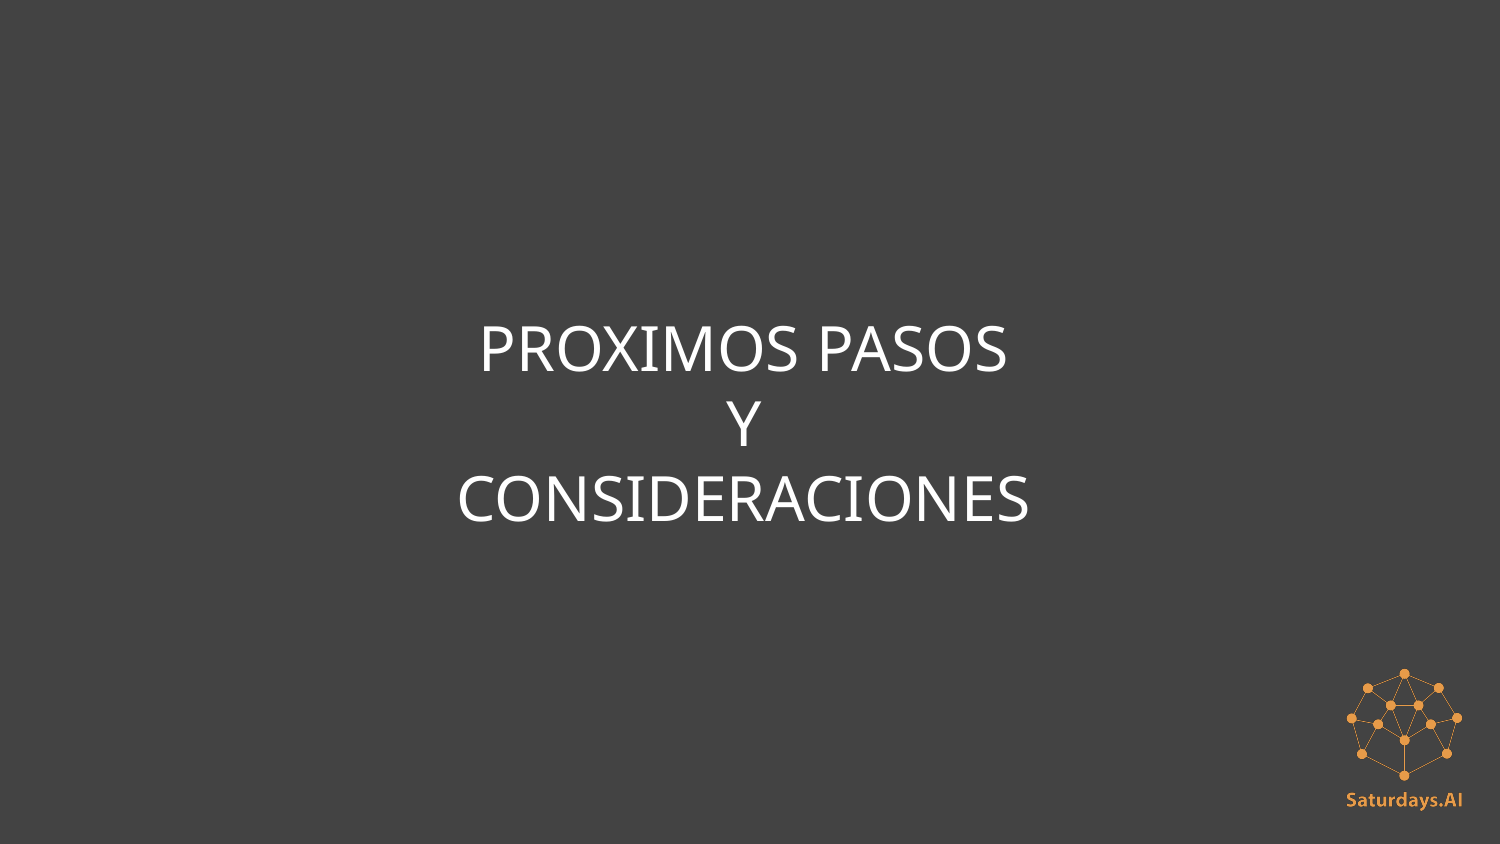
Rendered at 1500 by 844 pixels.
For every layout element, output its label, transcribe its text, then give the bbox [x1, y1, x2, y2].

picture [1332, 657, 1474, 819]
text_box PROXIMOS PASOS Y CONSIDERACIONES [343, 386, 1144, 458]
